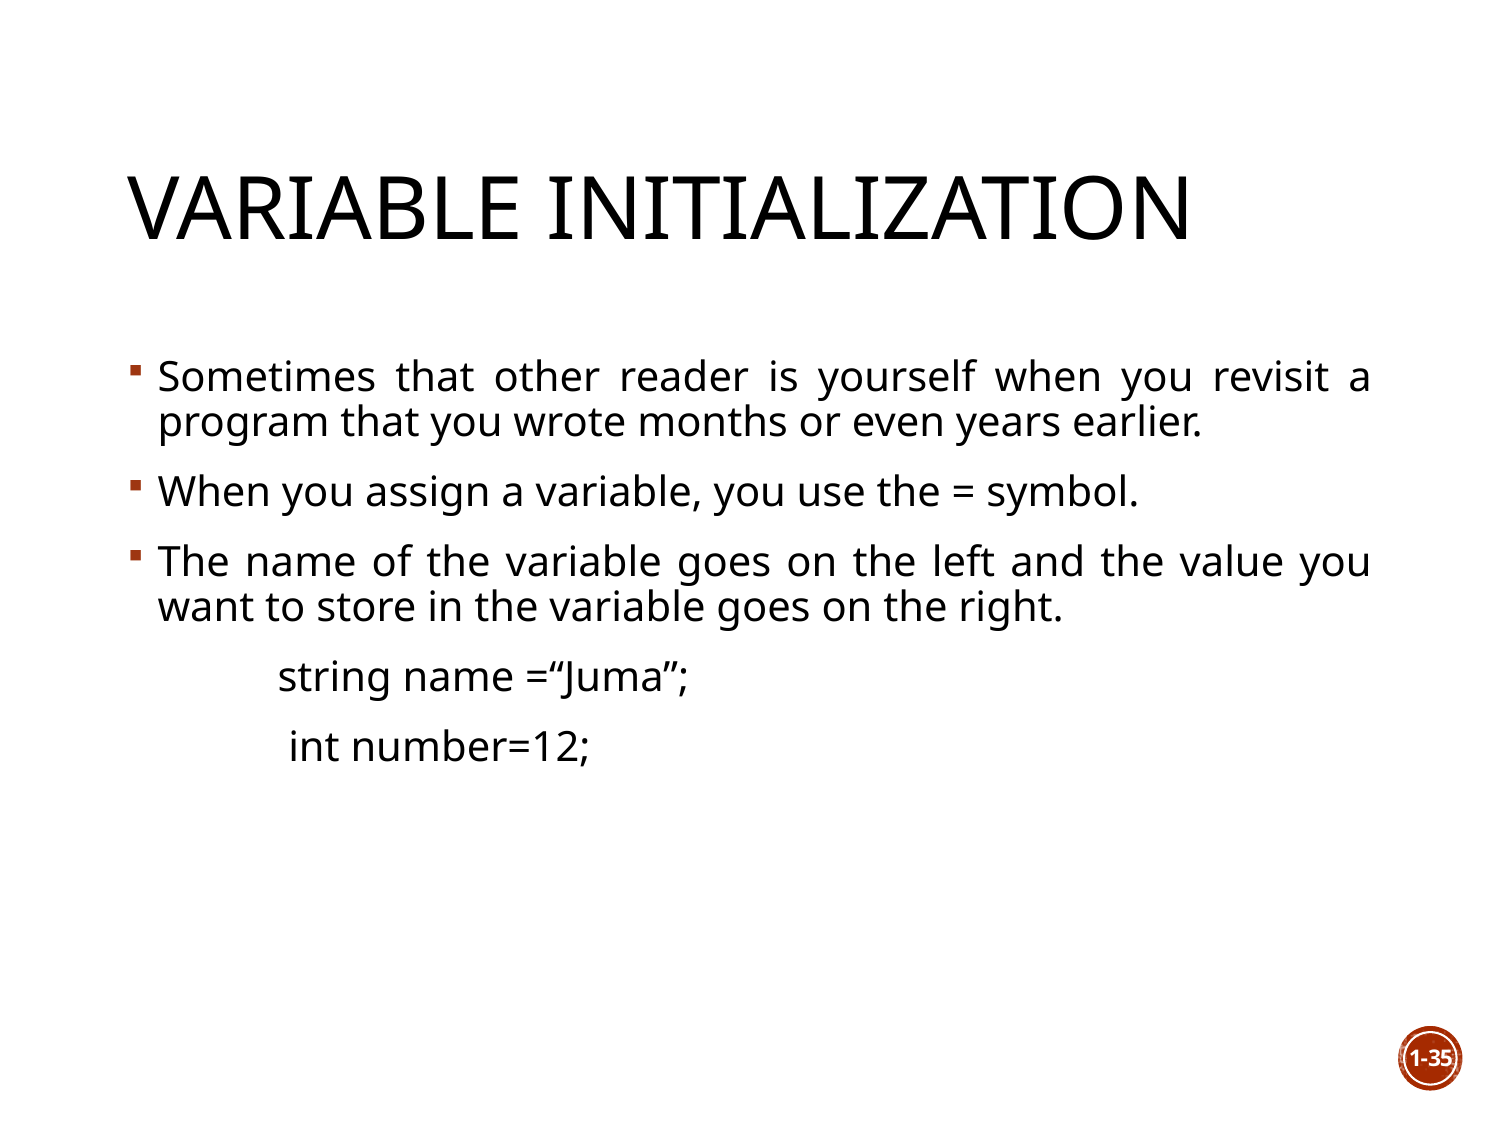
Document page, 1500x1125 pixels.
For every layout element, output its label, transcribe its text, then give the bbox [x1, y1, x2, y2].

list Sometimes that other reader is yourself when you revisit a program that you wrote months or even years earlier. When you assign a variable, you use the = symbol. The name of the variable goes on the left and the value you want to store in the variable goes on the right. string name =“Juma”; int number=12; [112, 348, 1388, 1013]
title Variable Initialization [112, 79, 1388, 344]
slide_number 1-35 [1391, 1028, 1471, 1089]
